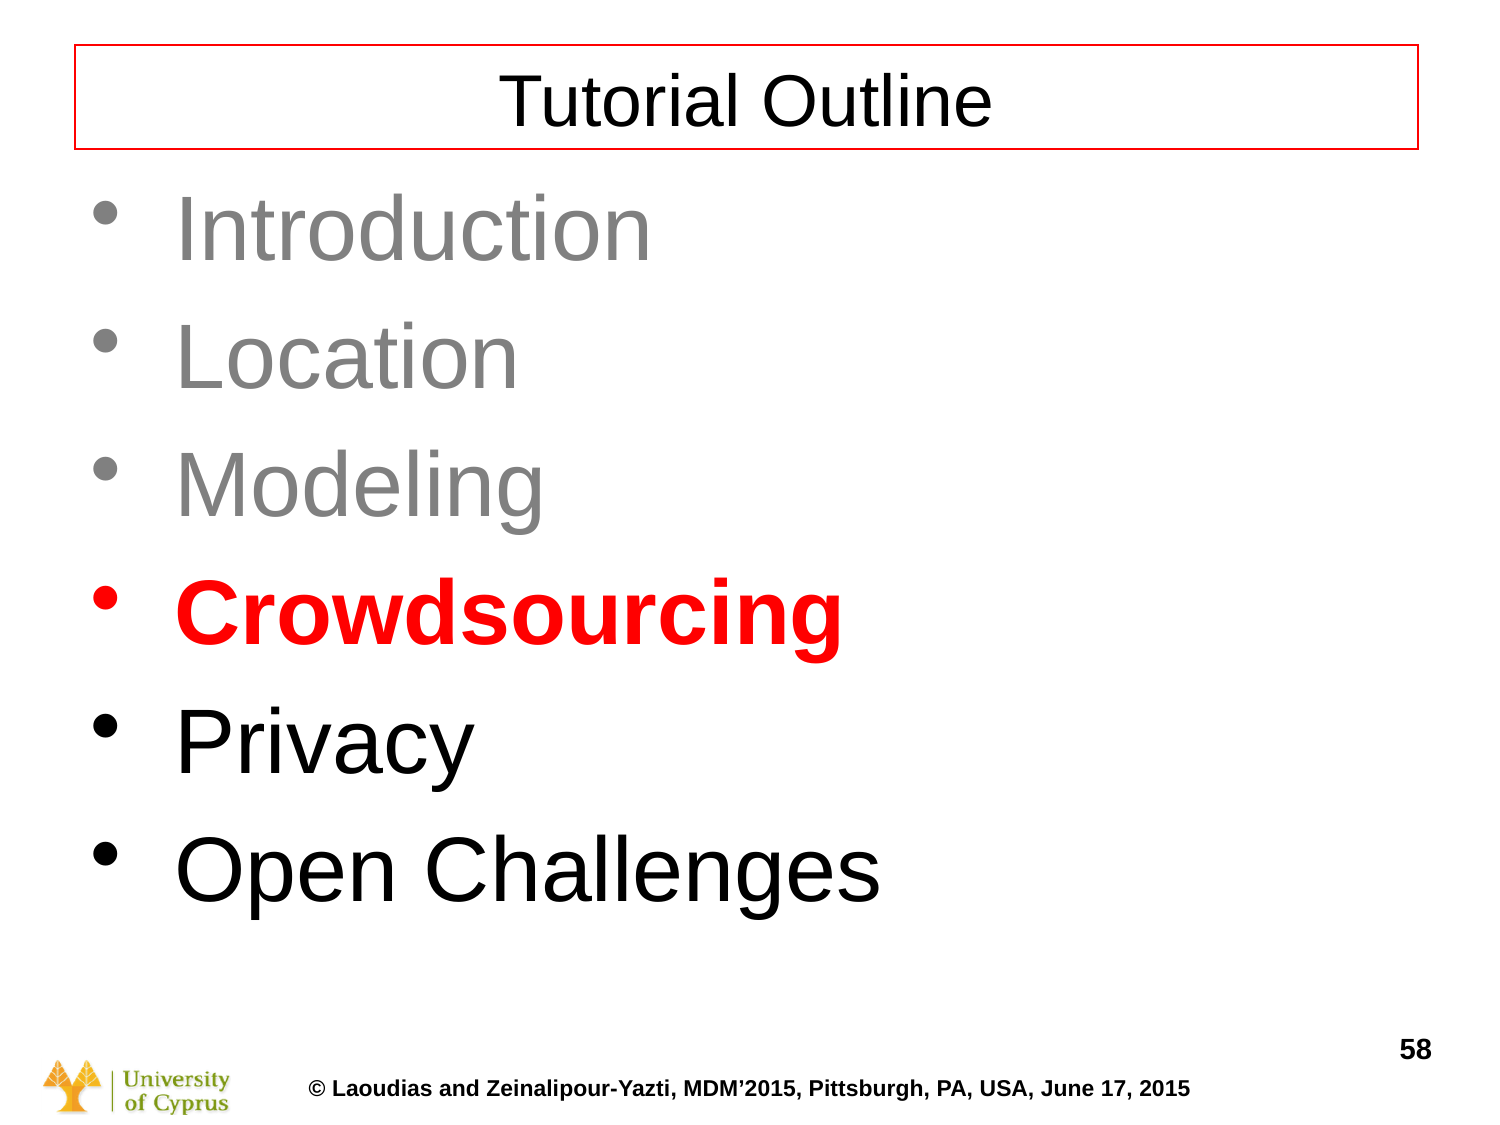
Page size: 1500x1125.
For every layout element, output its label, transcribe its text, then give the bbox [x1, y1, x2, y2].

title Tutorial Outline [74, 44, 1419, 150]
list Introduction Location Modeling Crowdsourcing Privacy Open Challenges [74, 160, 1426, 977]
picture [41, 1058, 231, 1115]
